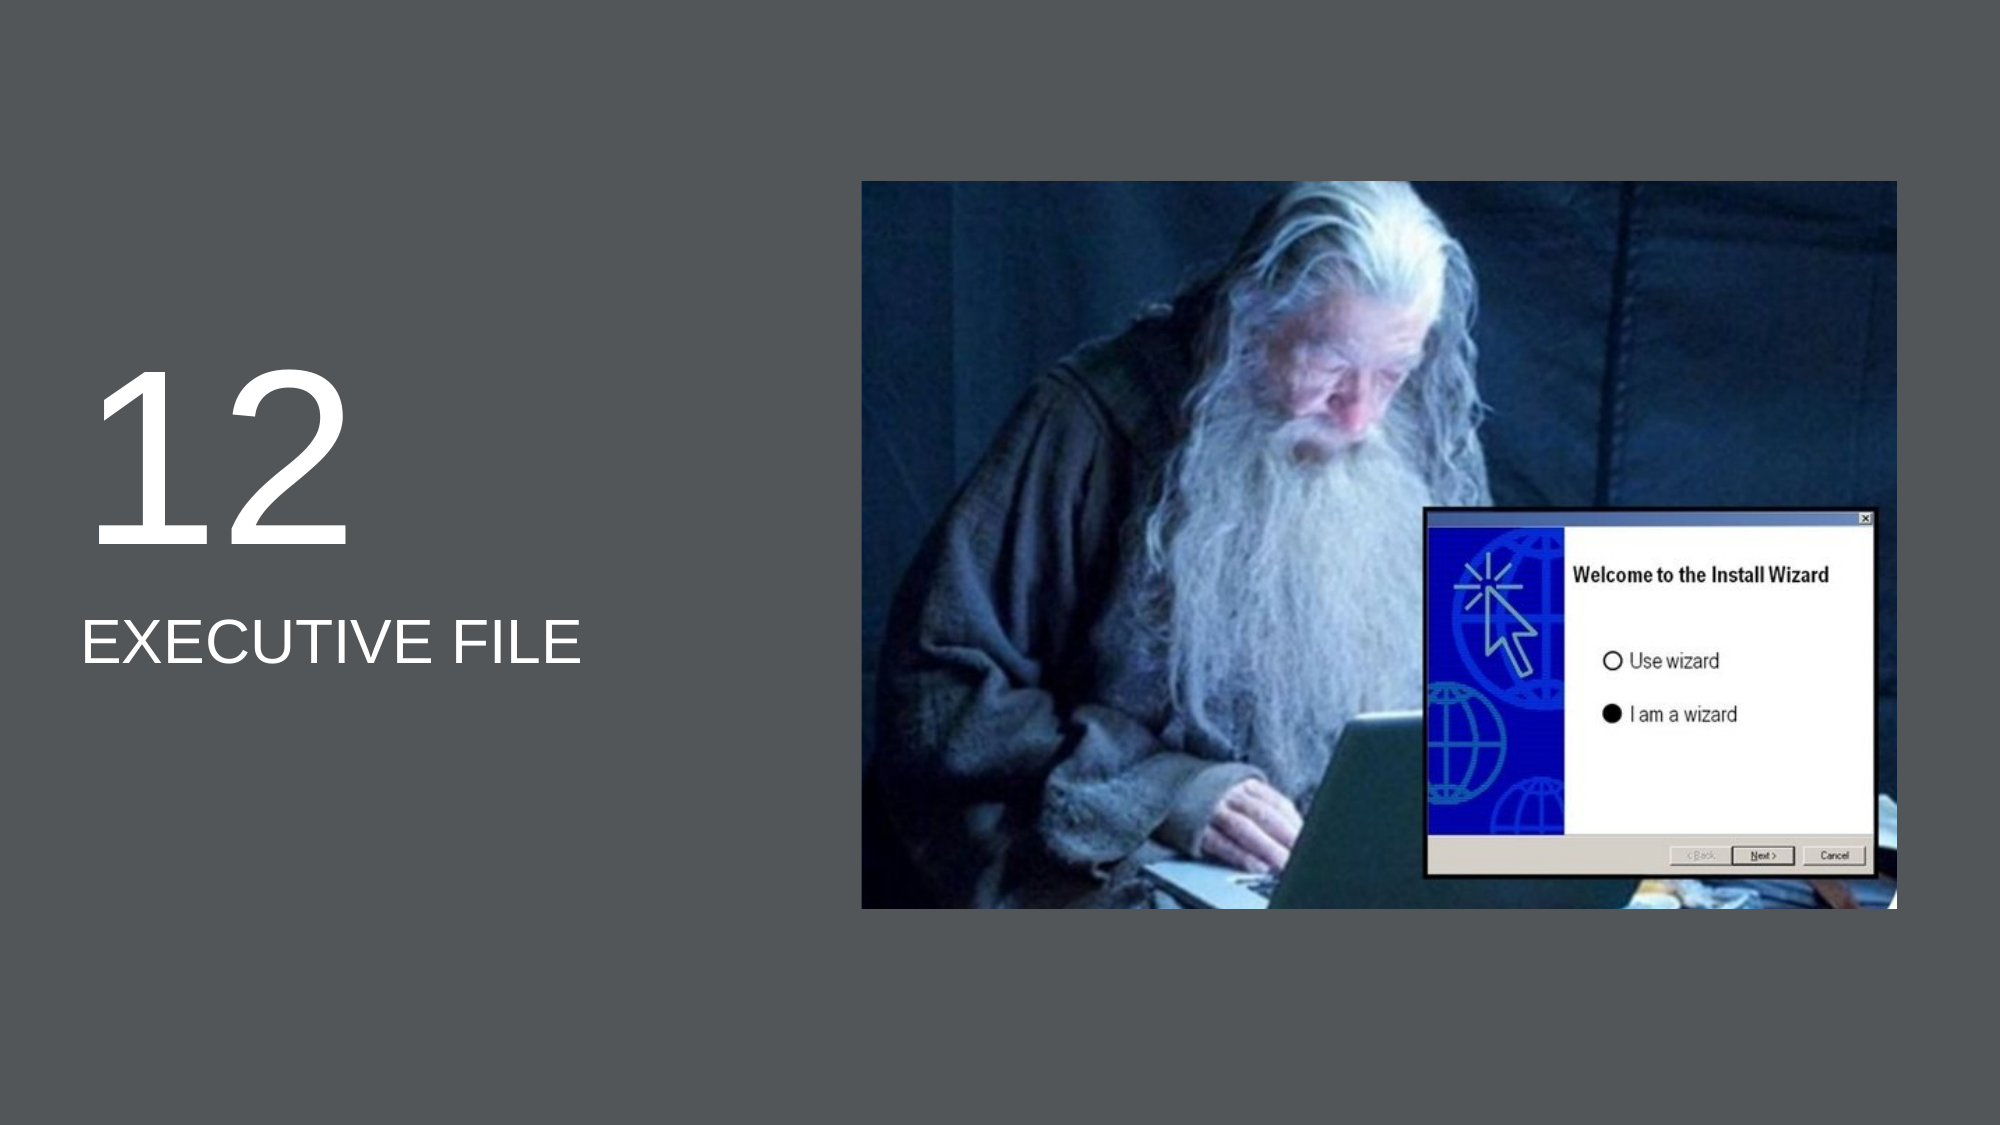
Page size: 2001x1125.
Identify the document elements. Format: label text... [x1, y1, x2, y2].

picture [861, 181, 1897, 909]
list 12 [80, 368, 399, 595]
list Executive file [80, 601, 1959, 1009]
